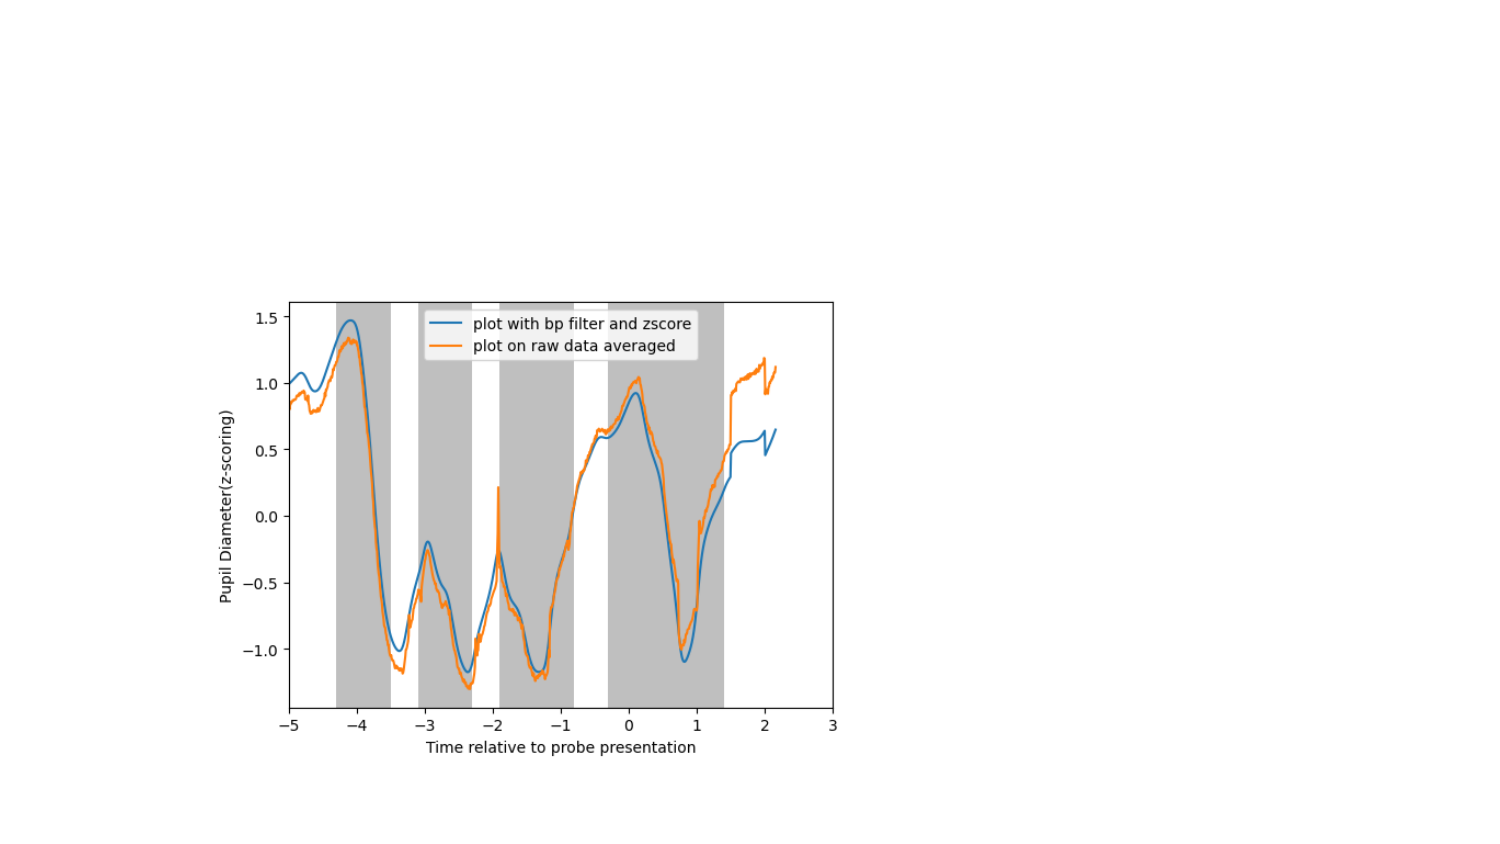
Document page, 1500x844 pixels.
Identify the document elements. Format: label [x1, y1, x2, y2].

picture [209, 292, 848, 766]
